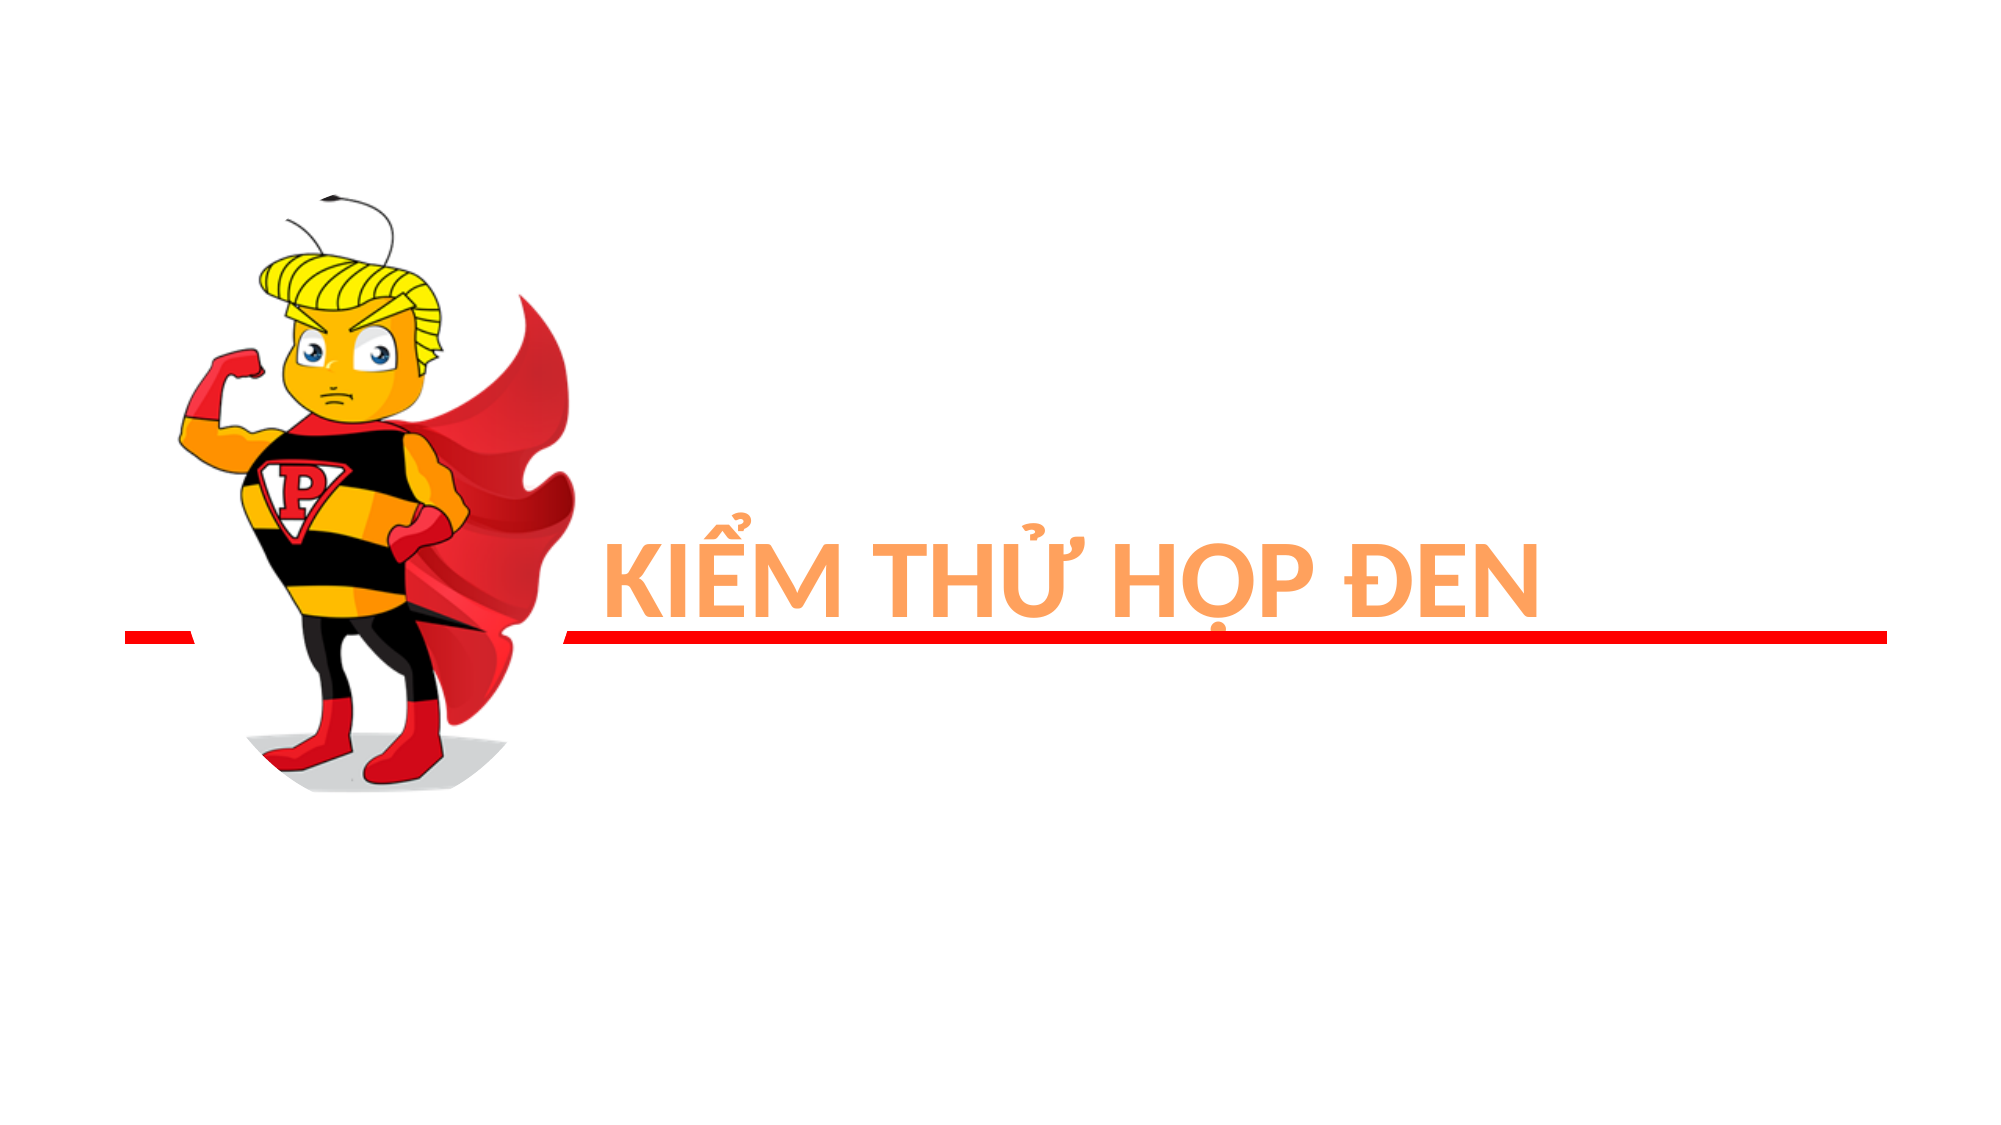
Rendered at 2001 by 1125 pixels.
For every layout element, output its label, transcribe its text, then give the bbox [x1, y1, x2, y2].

text_box kiểm thử hộp đen [591, 497, 2000, 593]
picture [169, 187, 588, 809]
